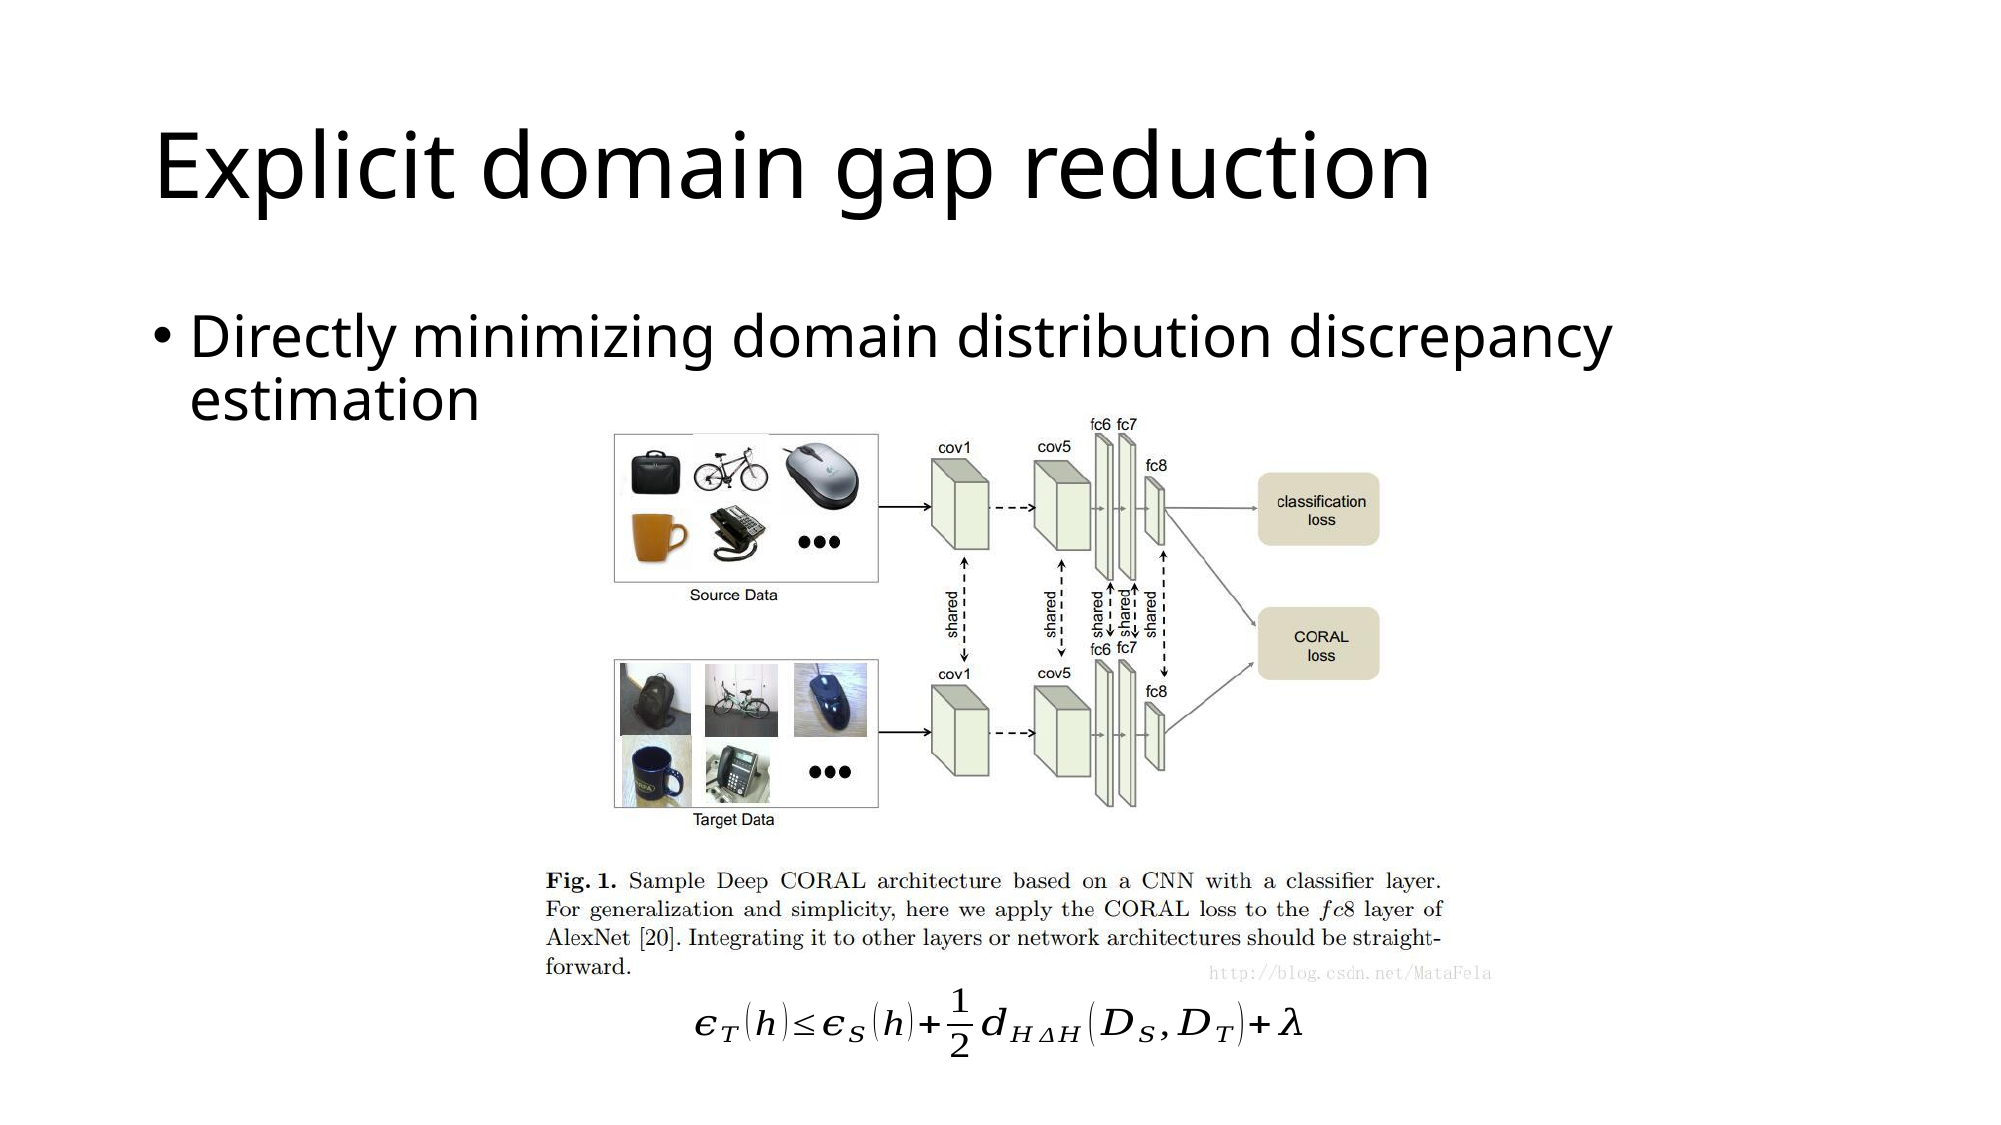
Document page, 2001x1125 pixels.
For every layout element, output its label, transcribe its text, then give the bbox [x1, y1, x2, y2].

list Directly minimizing domain distribution discrepancy estimation [137, 299, 1863, 1014]
title Explicit domain gap reduction [137, 59, 1863, 278]
picture [498, 398, 1502, 992]
